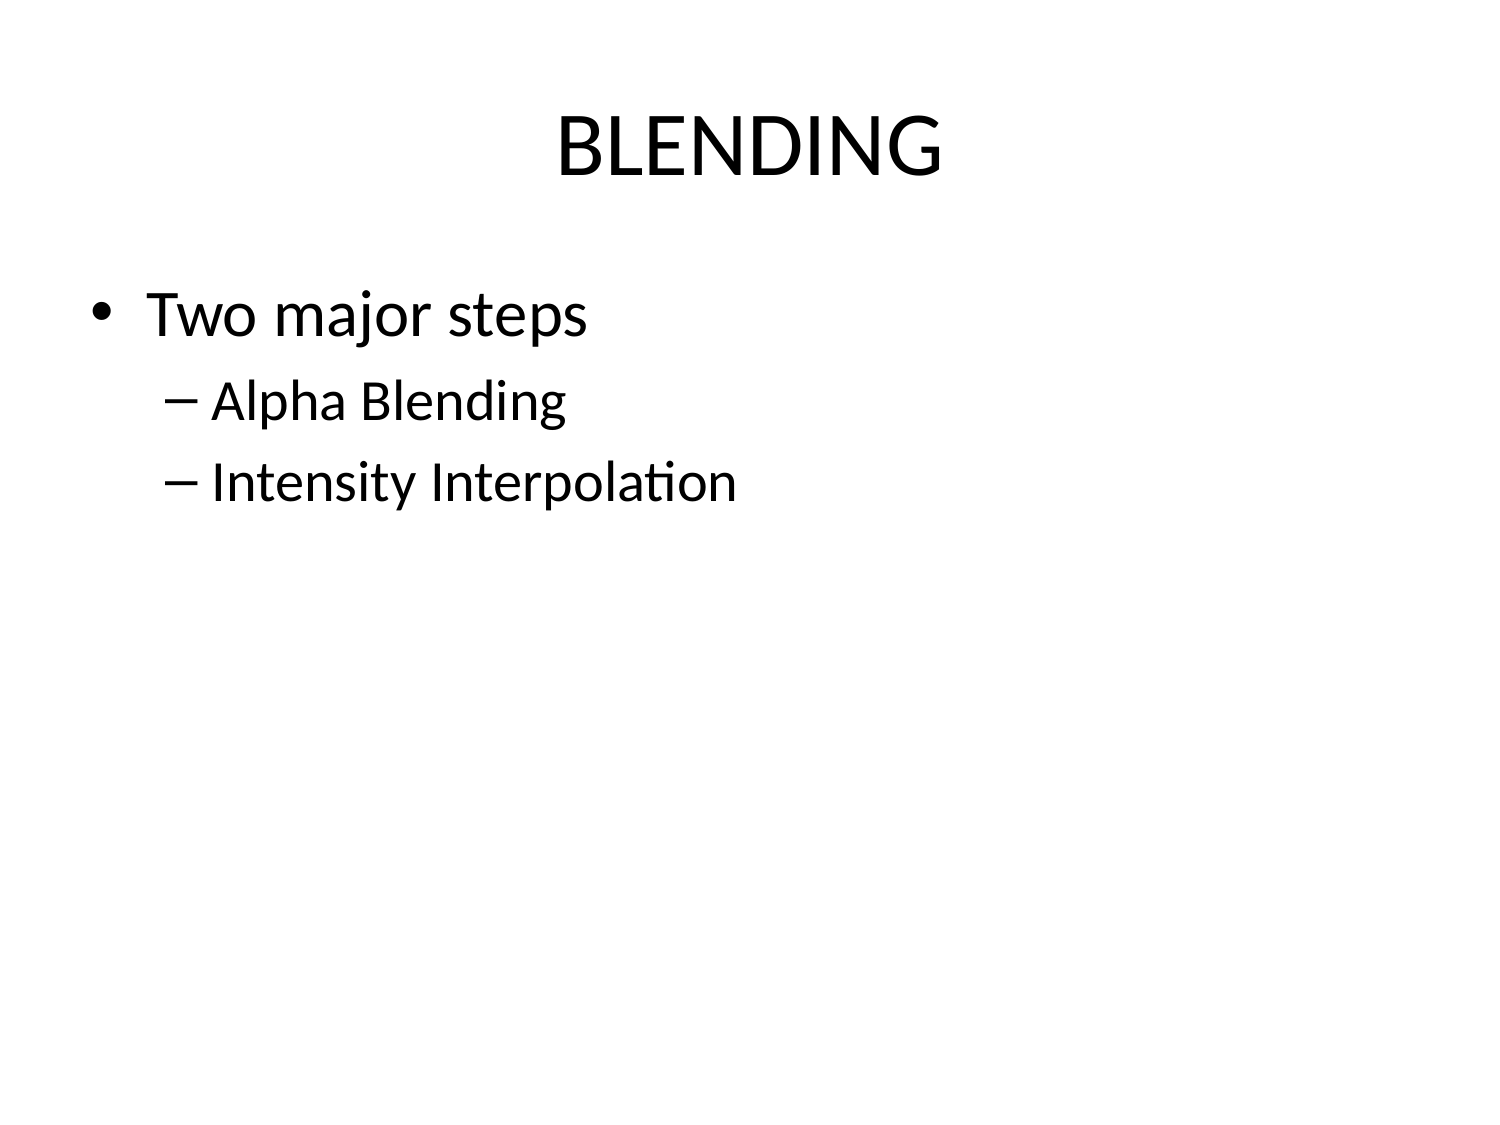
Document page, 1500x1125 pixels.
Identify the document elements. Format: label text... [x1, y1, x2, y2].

list Two major steps Alpha Blending Intensity Interpolation [75, 262, 1425, 1005]
title BLENDING [75, 45, 1425, 233]
